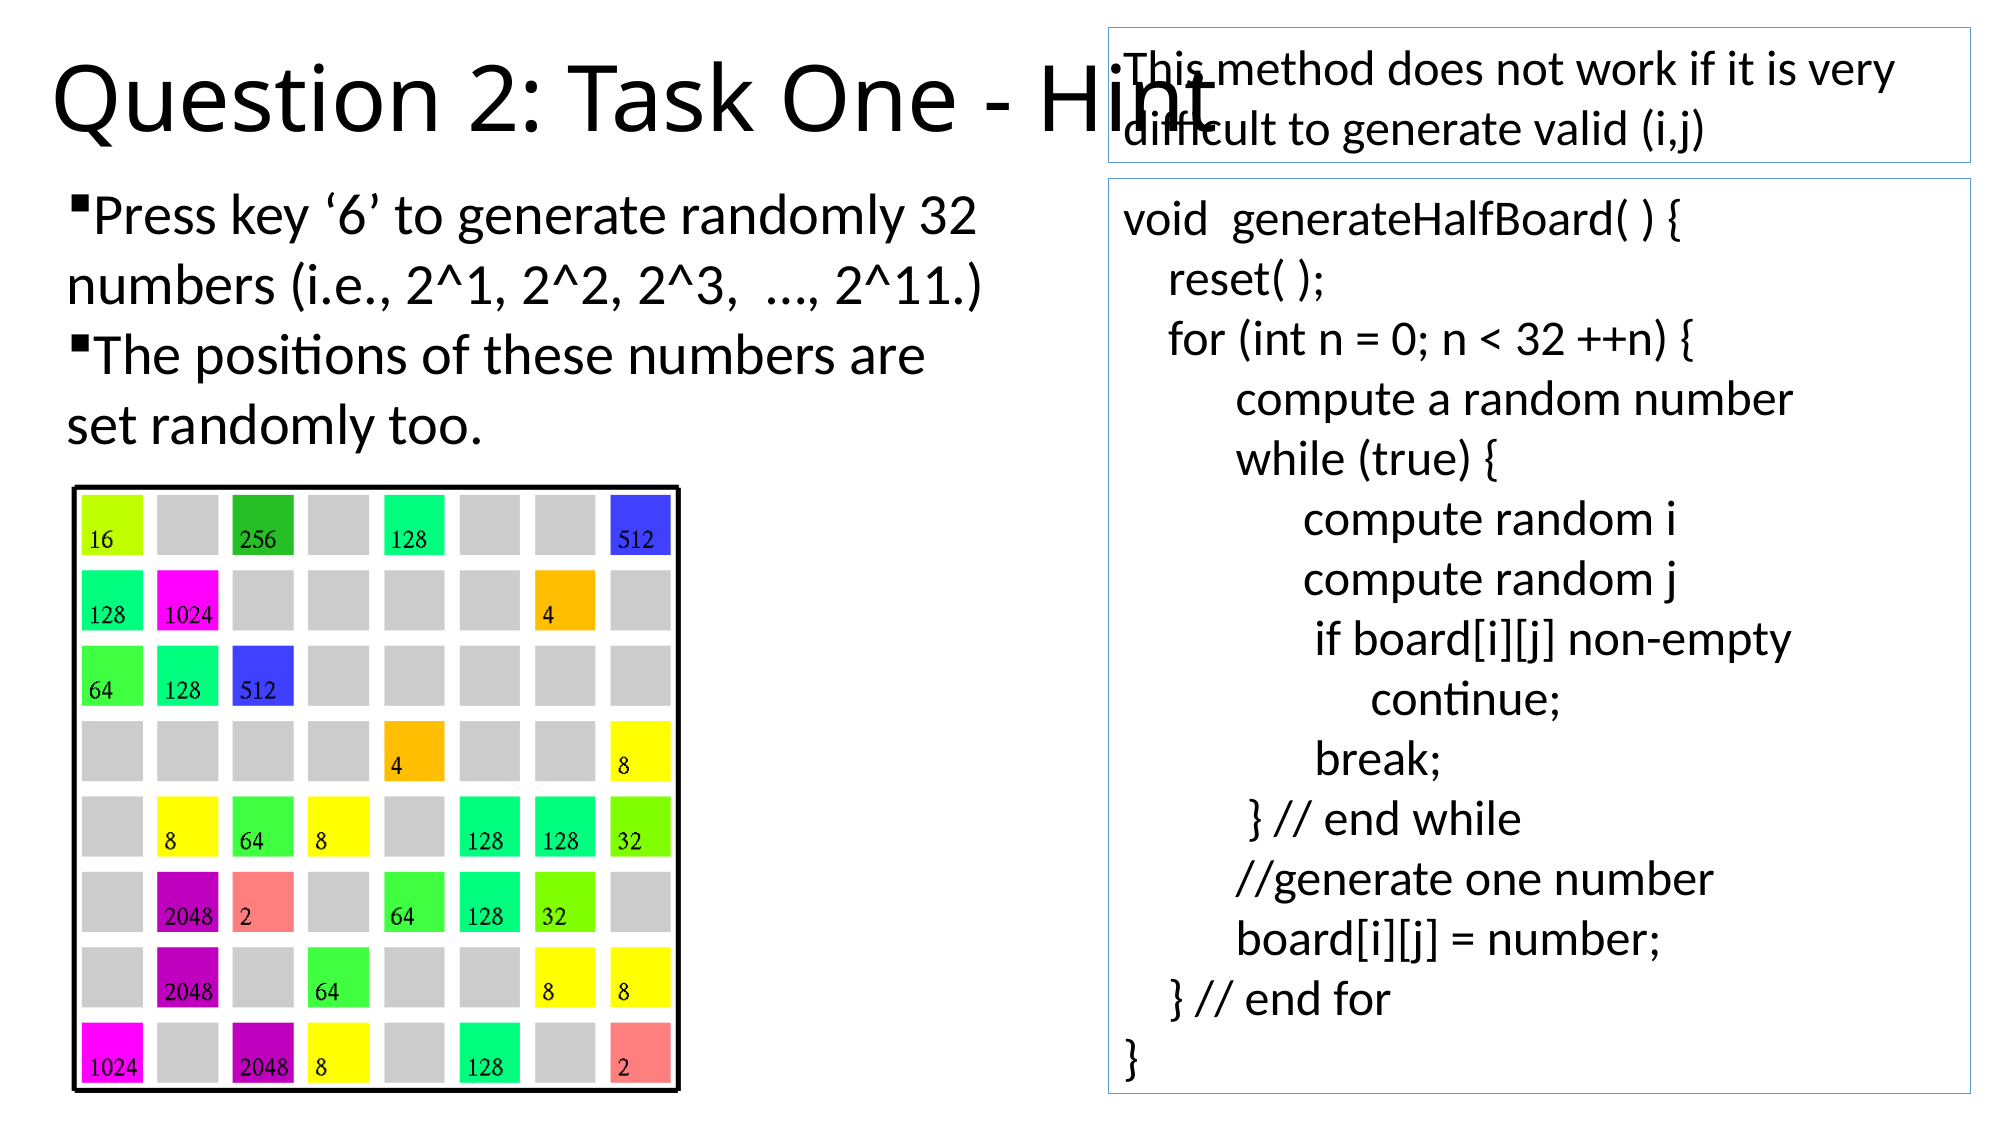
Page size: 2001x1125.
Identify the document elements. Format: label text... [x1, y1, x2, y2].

text_box Press key ‘6’ to generate randomly 32 numbers (i.e., 2^1, 2^2, 2^3, …, 2^11.) The positions of these numbers are set randomly too. [52, 168, 1024, 464]
text_box This method does not work if it is very difficult to generate valid (i,j) [1108, 27, 1971, 163]
picture [65, 481, 699, 1103]
title Question 2: Task One - Hint [35, 0, 1761, 211]
text_box void generateHalfBoard( ) { reset( ); for (int n = 0; n < 32 ++n) { compute a random number while (true) { compute random i compute random j if board[i][j] non-empty continue; break; } // end while //generate one number board[i][j] = number; } // end for } [1108, 178, 1971, 1094]
